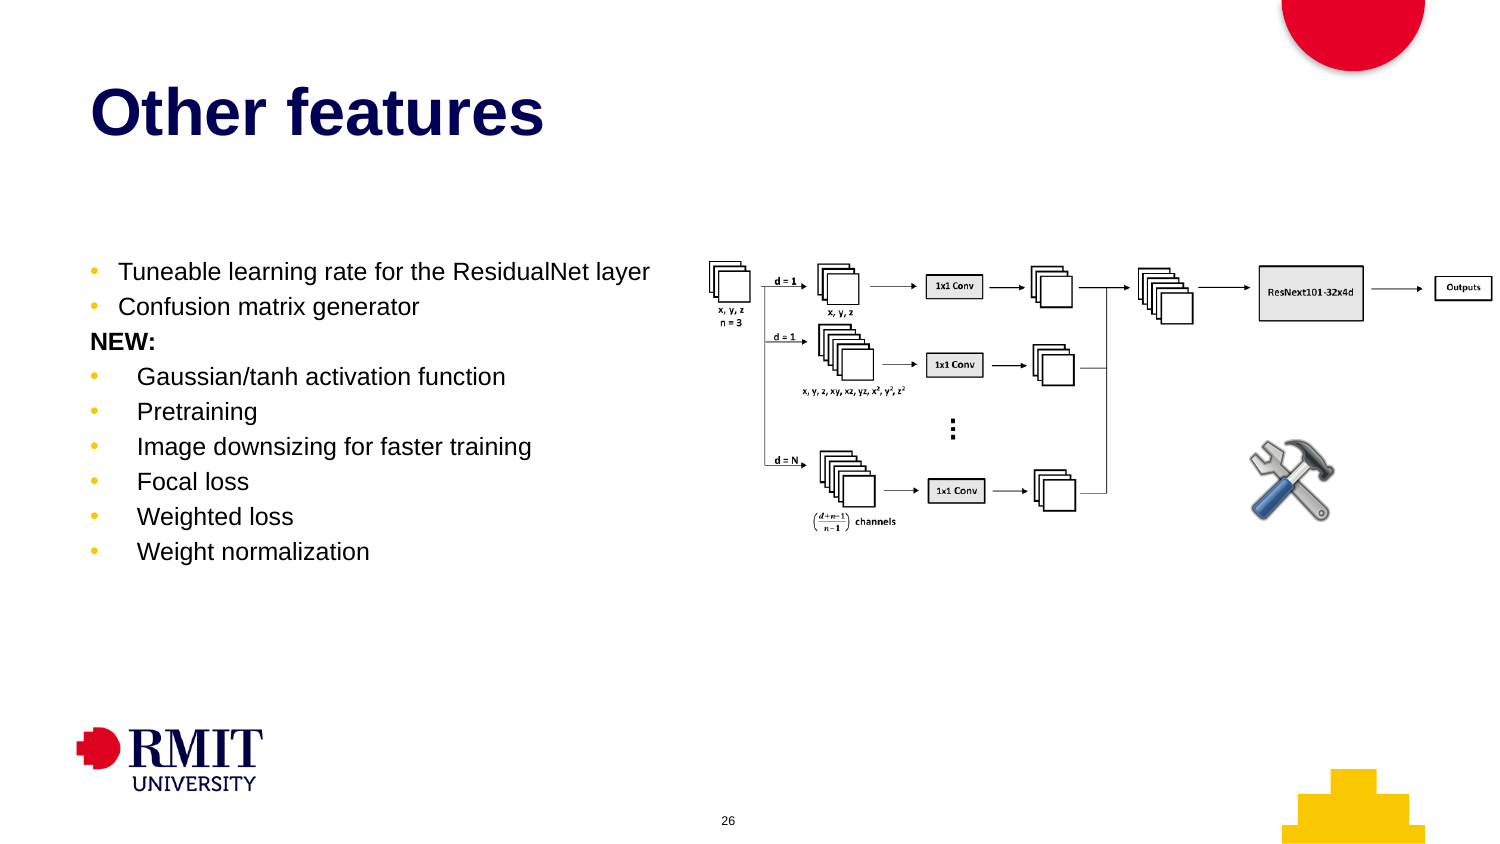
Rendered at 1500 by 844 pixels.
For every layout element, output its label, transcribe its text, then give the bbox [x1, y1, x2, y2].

title Other features [75, 17, 1267, 201]
picture [57, 710, 281, 810]
picture [709, 261, 1497, 547]
list Tuneable learning rate for the ResidualNet layer Confusion matrix generator NEW: Gaussian/tanh activation function Pretraining Image downsizing for faster training Focal loss Weighted loss Weight normalization [75, 248, 710, 697]
